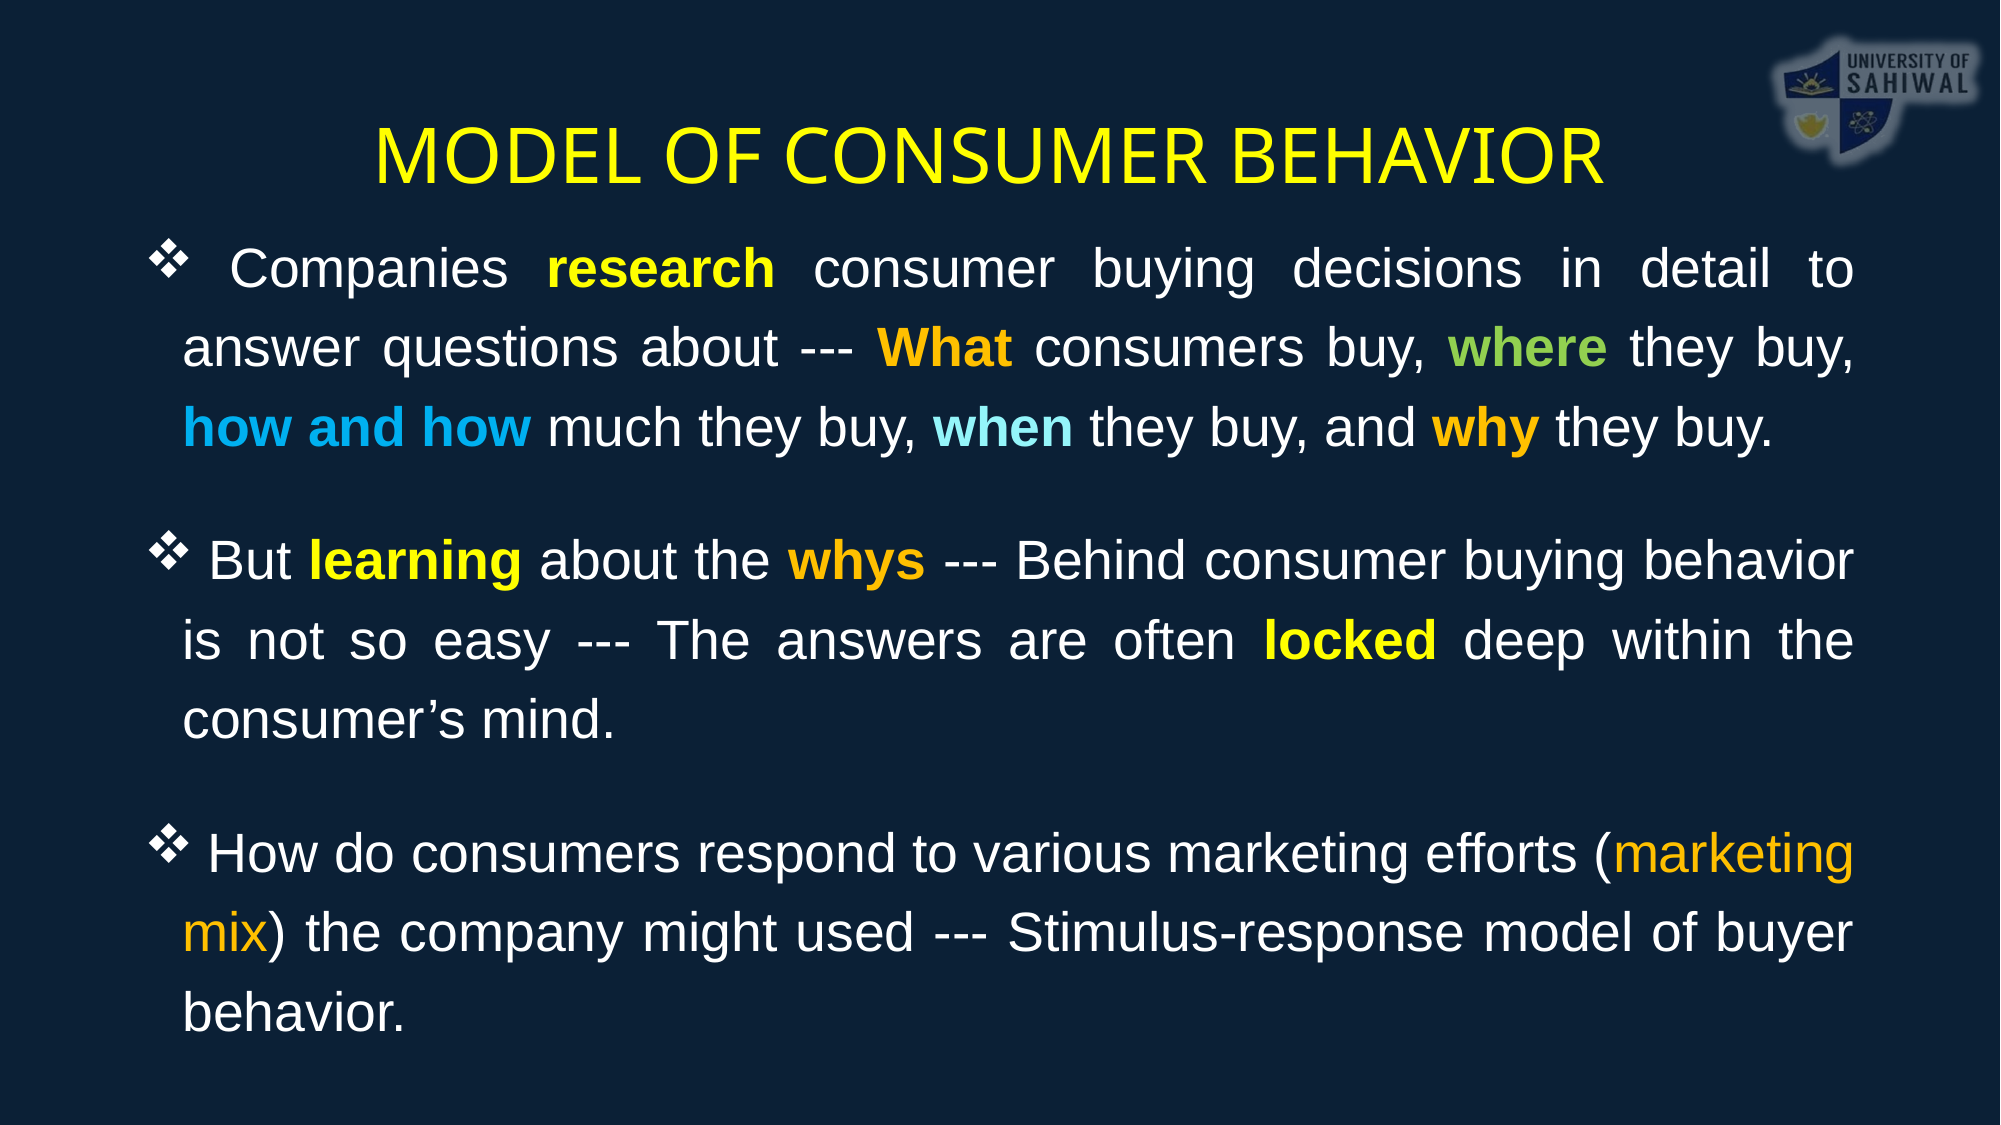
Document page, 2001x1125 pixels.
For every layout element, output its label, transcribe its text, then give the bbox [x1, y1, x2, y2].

list MODEL OF CONSUMER BEHAVIOR Companies research consumer buying decisions in detail to answer questions about --- What consumers buy, where they buy, how and how much they buy, when they buy, and why they buy. But learning about the whys --- Behind consumer buying behavior is not so easy --- The answers are often locked deep within the consumer’s mind. How do consumers respond to various marketing efforts (marketing mix) the company might used --- Stimulus-response model of buyer behavior. [129, 58, 1871, 1067]
picture [1747, 0, 2000, 208]
